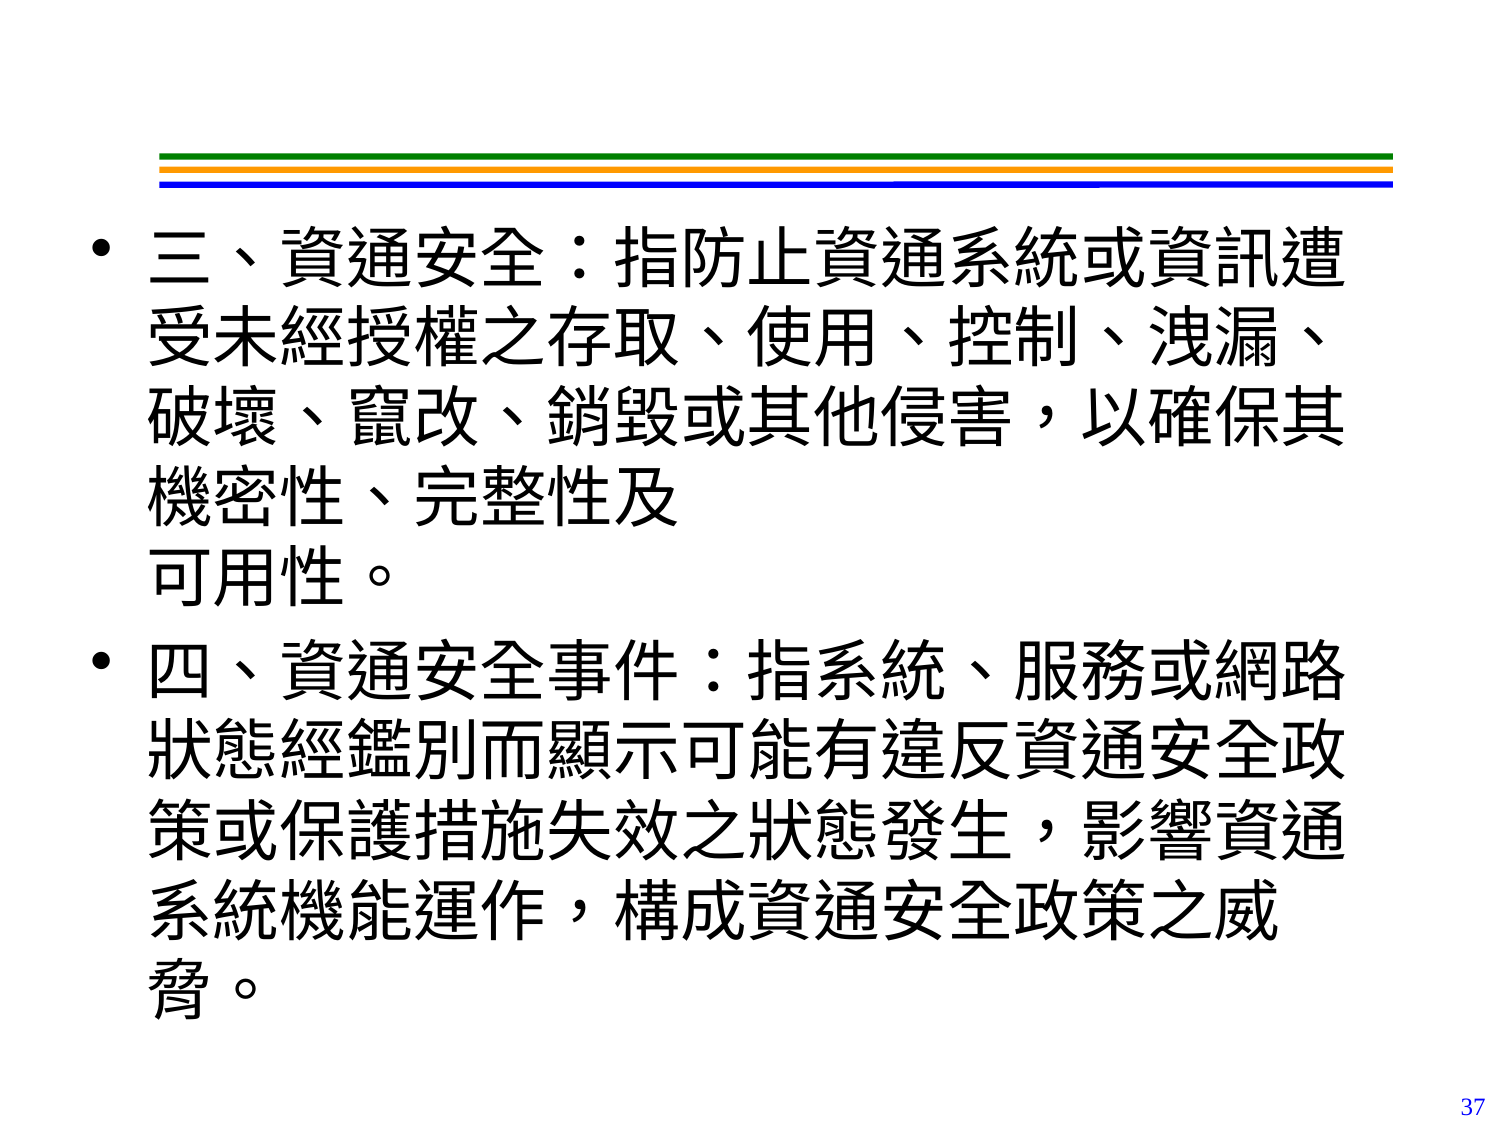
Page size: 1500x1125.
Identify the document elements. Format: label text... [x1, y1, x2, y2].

list 三、資通安全：指防止資通系統或資訊遭受未經授權之存取、使用、控制、洩漏、破壞、竄改、銷毀或其他侵害，以確保其機密性、完整性及 可用性。 四、資通安全事件：指系統、服務或網路狀態經鑑別而顯示可能有違反資通安全政策或保護措施失效之狀態發生，影響資通系統機能運作，構成資通安全政策之威脅。 [75, 207, 1425, 1005]
slide_number 37 [1150, 1082, 1500, 1119]
